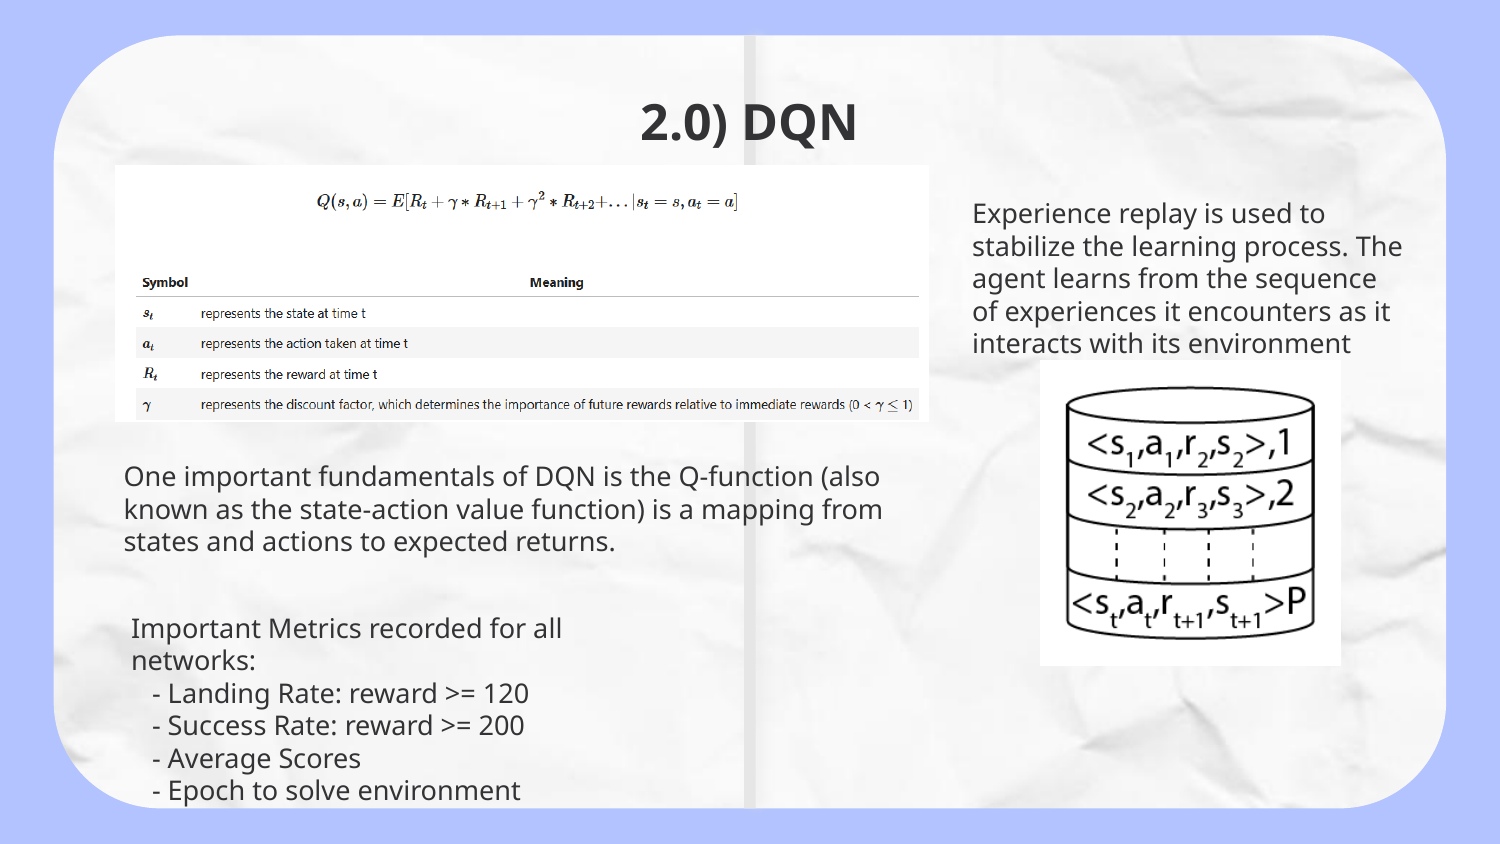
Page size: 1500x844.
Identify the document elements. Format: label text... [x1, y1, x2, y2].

text_box Experience replay is used to stabilize the learning process. The agent learns from the sequence of experiences it encounters as it interacts with its environment [957, 181, 1425, 375]
title 2.0) DQN [440, 82, 1060, 166]
text_box One important fundamentals of DQN is the Q-function (also known as the state-action value function) is a mapping from states and actions to expected returns. [108, 444, 936, 572]
picture [53, 35, 1447, 809]
text_box Important Metrics recorded for all networks: - Landing Rate: reward >= 120 - Success Rate: reward >= 200 - Average Scores - Epoch to solve environment [116, 596, 631, 821]
